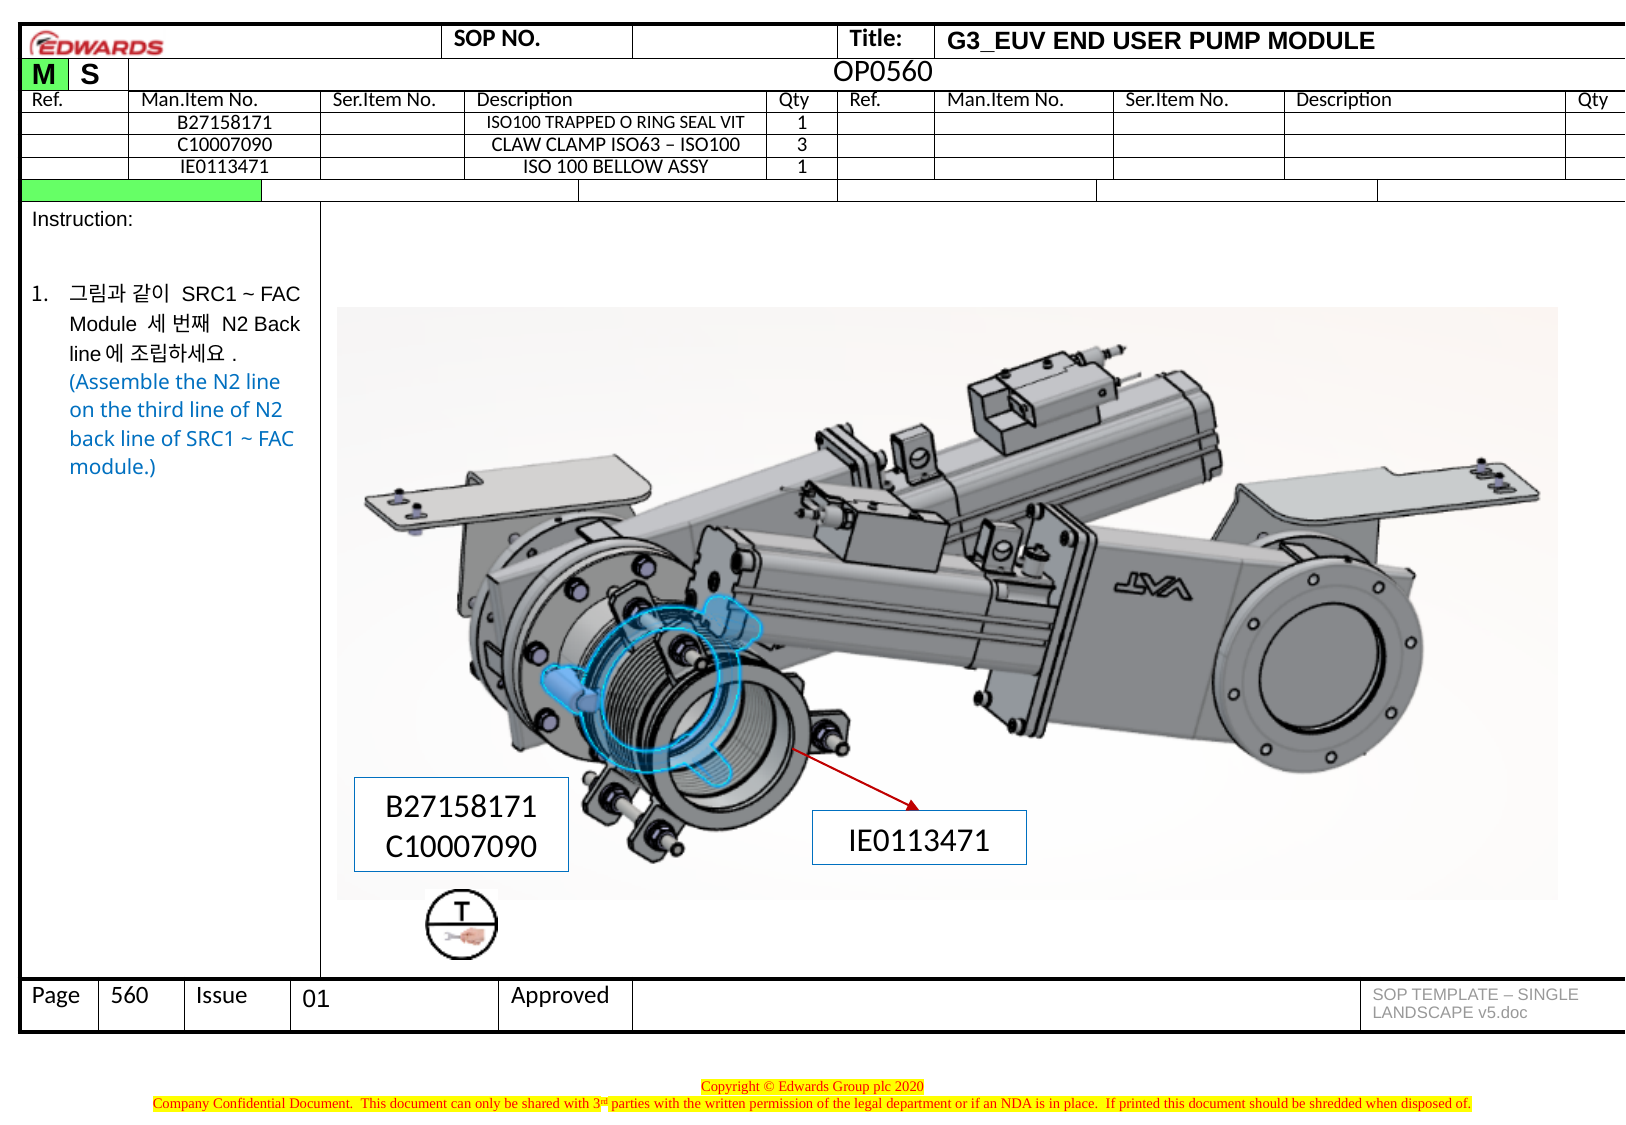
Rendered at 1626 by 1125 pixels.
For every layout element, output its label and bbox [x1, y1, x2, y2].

table_cell [935, 92, 1113, 112]
text_box [37, 1069, 1588, 1120]
table_cell [22, 981, 98, 1030]
table_cell [935, 158, 1113, 179]
table_cell [465, 158, 766, 179]
table_header [633, 26, 837, 58]
table_cell [1361, 981, 1625, 1030]
table_cell [321, 158, 464, 179]
table_cell [465, 135, 766, 157]
table_cell [465, 113, 766, 134]
table_cell [579, 180, 837, 201]
table_cell [935, 113, 1113, 134]
table_cell [767, 158, 837, 179]
table_cell [99, 981, 184, 1030]
table_cell [129, 135, 320, 157]
table_cell [1566, 113, 1625, 134]
table_cell [838, 180, 1096, 201]
table_cell [129, 158, 320, 179]
table_cell [262, 180, 578, 201]
table_cell [185, 981, 290, 1030]
table_cell [22, 202, 320, 977]
table_cell [129, 59, 1625, 90]
table_cell [465, 92, 766, 112]
table_cell [838, 113, 934, 134]
table_cell [1566, 92, 1625, 112]
table_cell [22, 180, 261, 201]
table_cell [1097, 180, 1377, 201]
table_cell [129, 113, 320, 134]
table_cell [1114, 92, 1284, 112]
text_box [792, 748, 920, 811]
table_cell [838, 92, 934, 112]
table_cell [22, 91, 128, 112]
table_cell [767, 92, 837, 112]
table_cell [129, 92, 320, 112]
table_header [838, 26, 934, 58]
table_cell [1114, 135, 1284, 157]
table_cell [321, 135, 464, 157]
table_cell [767, 135, 837, 157]
table_cell [633, 981, 1360, 1030]
table_cell [291, 981, 498, 1030]
table_cell [22, 158, 128, 179]
table_cell [321, 202, 1625, 977]
table_cell [1114, 158, 1284, 179]
table_cell [22, 59, 68, 90]
table_cell [1285, 158, 1565, 179]
picture [29, 28, 166, 58]
table_cell [1285, 113, 1565, 134]
table_cell [1285, 92, 1565, 112]
table_cell [321, 113, 464, 134]
table_cell [838, 158, 934, 179]
table_cell [1114, 113, 1284, 134]
table_header [22, 26, 441, 58]
table_cell [69, 59, 128, 90]
picture [337, 307, 1558, 960]
table_cell [838, 135, 934, 157]
table_cell [22, 113, 128, 134]
table_header [935, 26, 1625, 58]
table_cell [22, 135, 128, 157]
table_cell [935, 135, 1113, 157]
table_cell [1566, 135, 1625, 157]
table_cell [499, 981, 632, 1030]
table_cell [321, 92, 464, 112]
table_cell [767, 113, 837, 134]
table_cell [1285, 135, 1565, 157]
table_cell [1566, 158, 1625, 179]
table_header [442, 26, 632, 58]
table_cell [1378, 180, 1625, 201]
